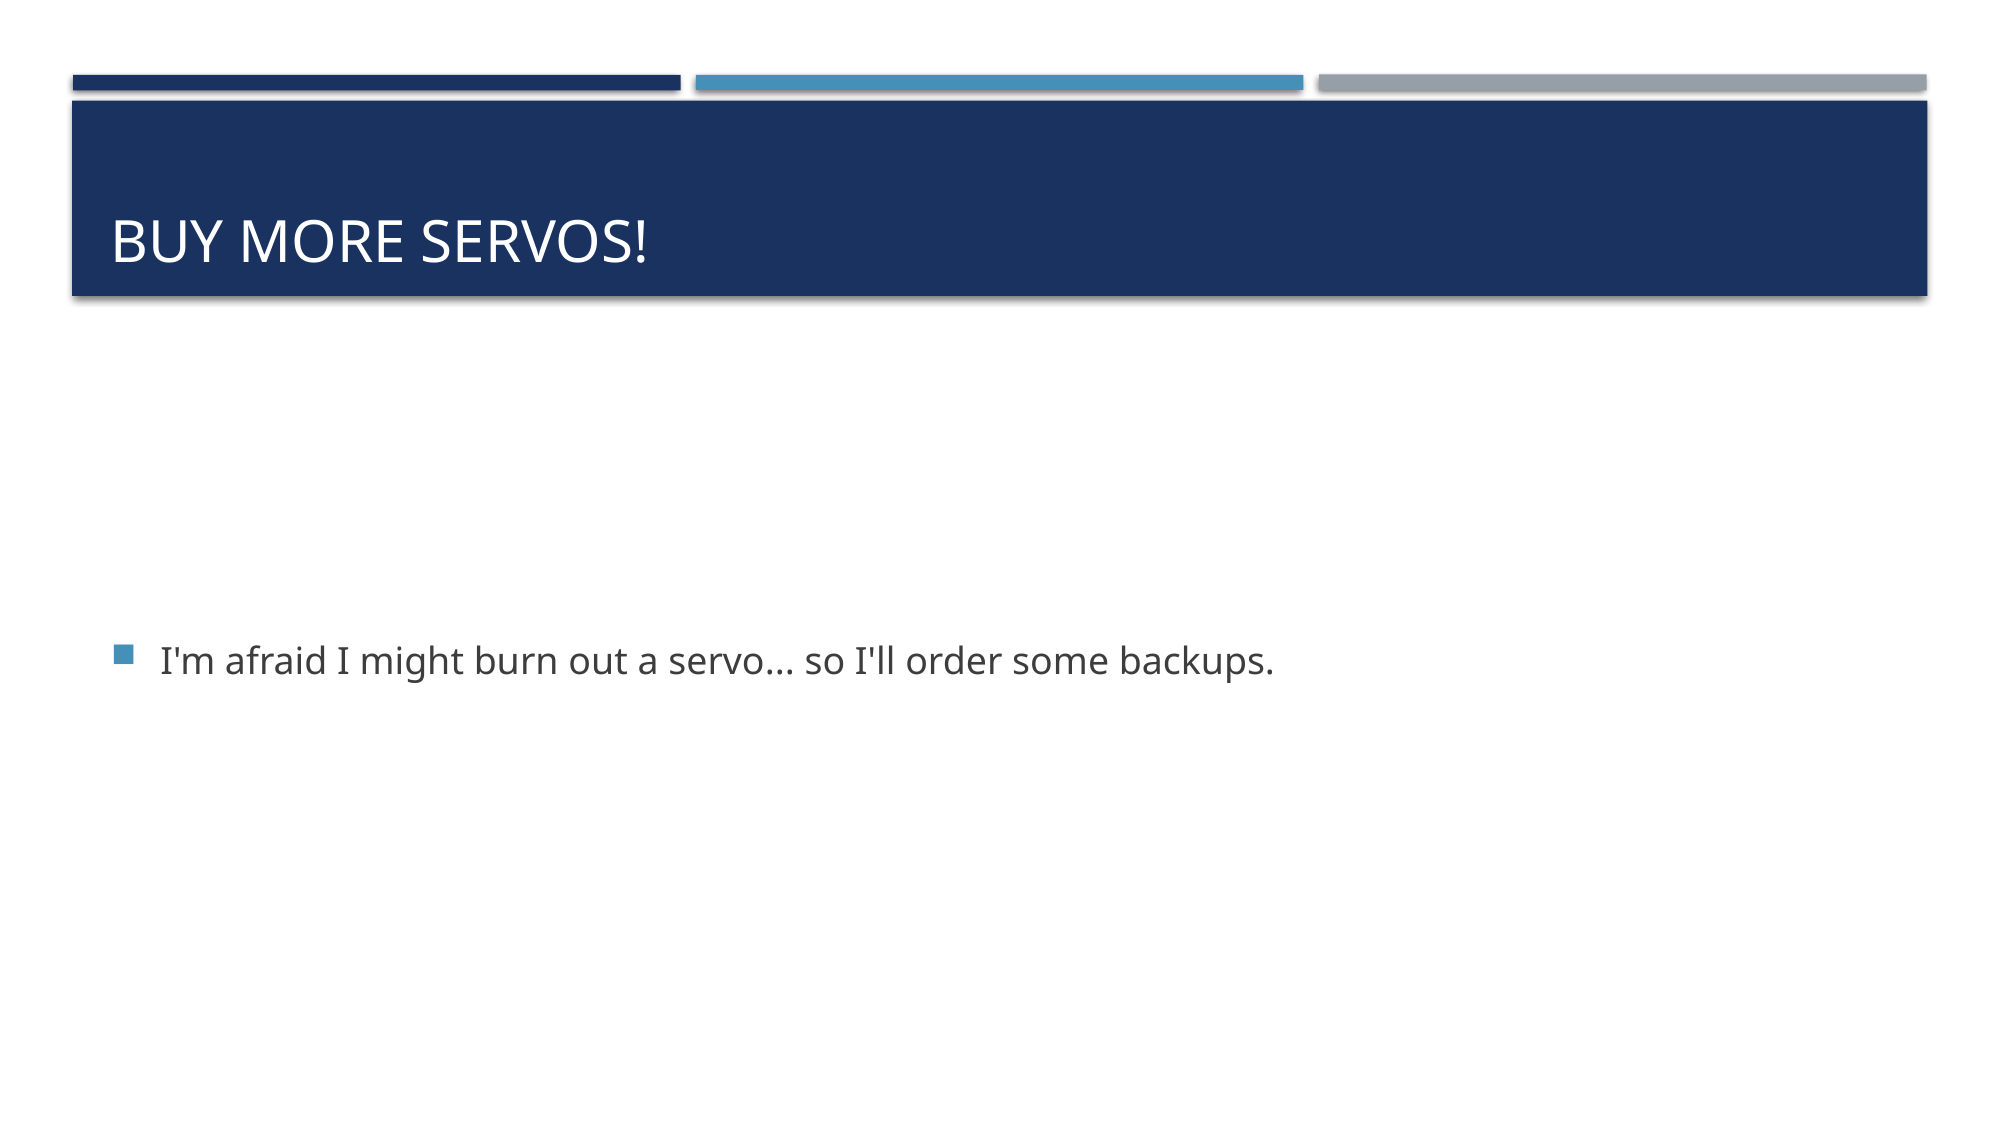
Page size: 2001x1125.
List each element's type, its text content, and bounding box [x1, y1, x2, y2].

list I'm afraid I might burn out a servo... so I'll order some backups. [95, 357, 1905, 962]
title Buy more servos! [95, 115, 1905, 282]
